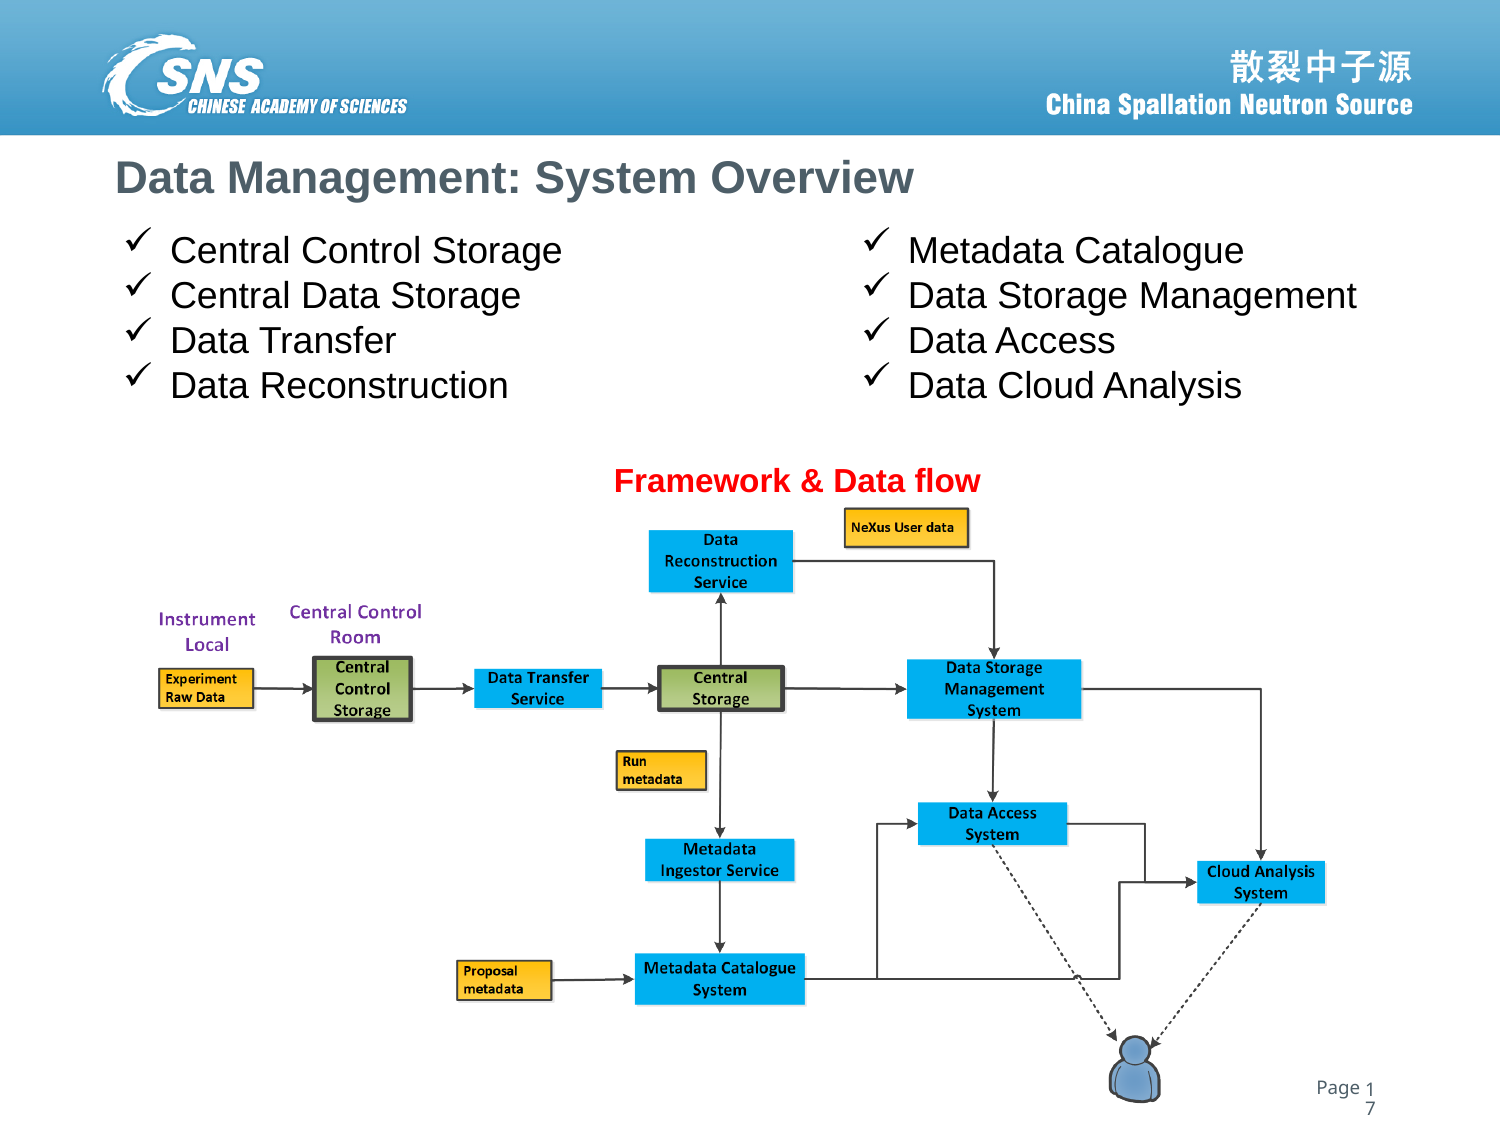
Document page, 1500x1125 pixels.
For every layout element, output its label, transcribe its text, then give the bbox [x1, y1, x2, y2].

text_box Metadata Catalogue Data Storage Management Data Access Data Cloud Analysis [846, 218, 1373, 413]
text_box Central Control Storage Central Data Storage Data Transfer Data Reconstruction [108, 218, 578, 413]
slide_number 17 [1350, 1070, 1400, 1100]
text_box Framework & Data flow [599, 451, 997, 505]
picture [0, 0, 1500, 1125]
title Data Management: System Overview [99, 137, 1125, 213]
